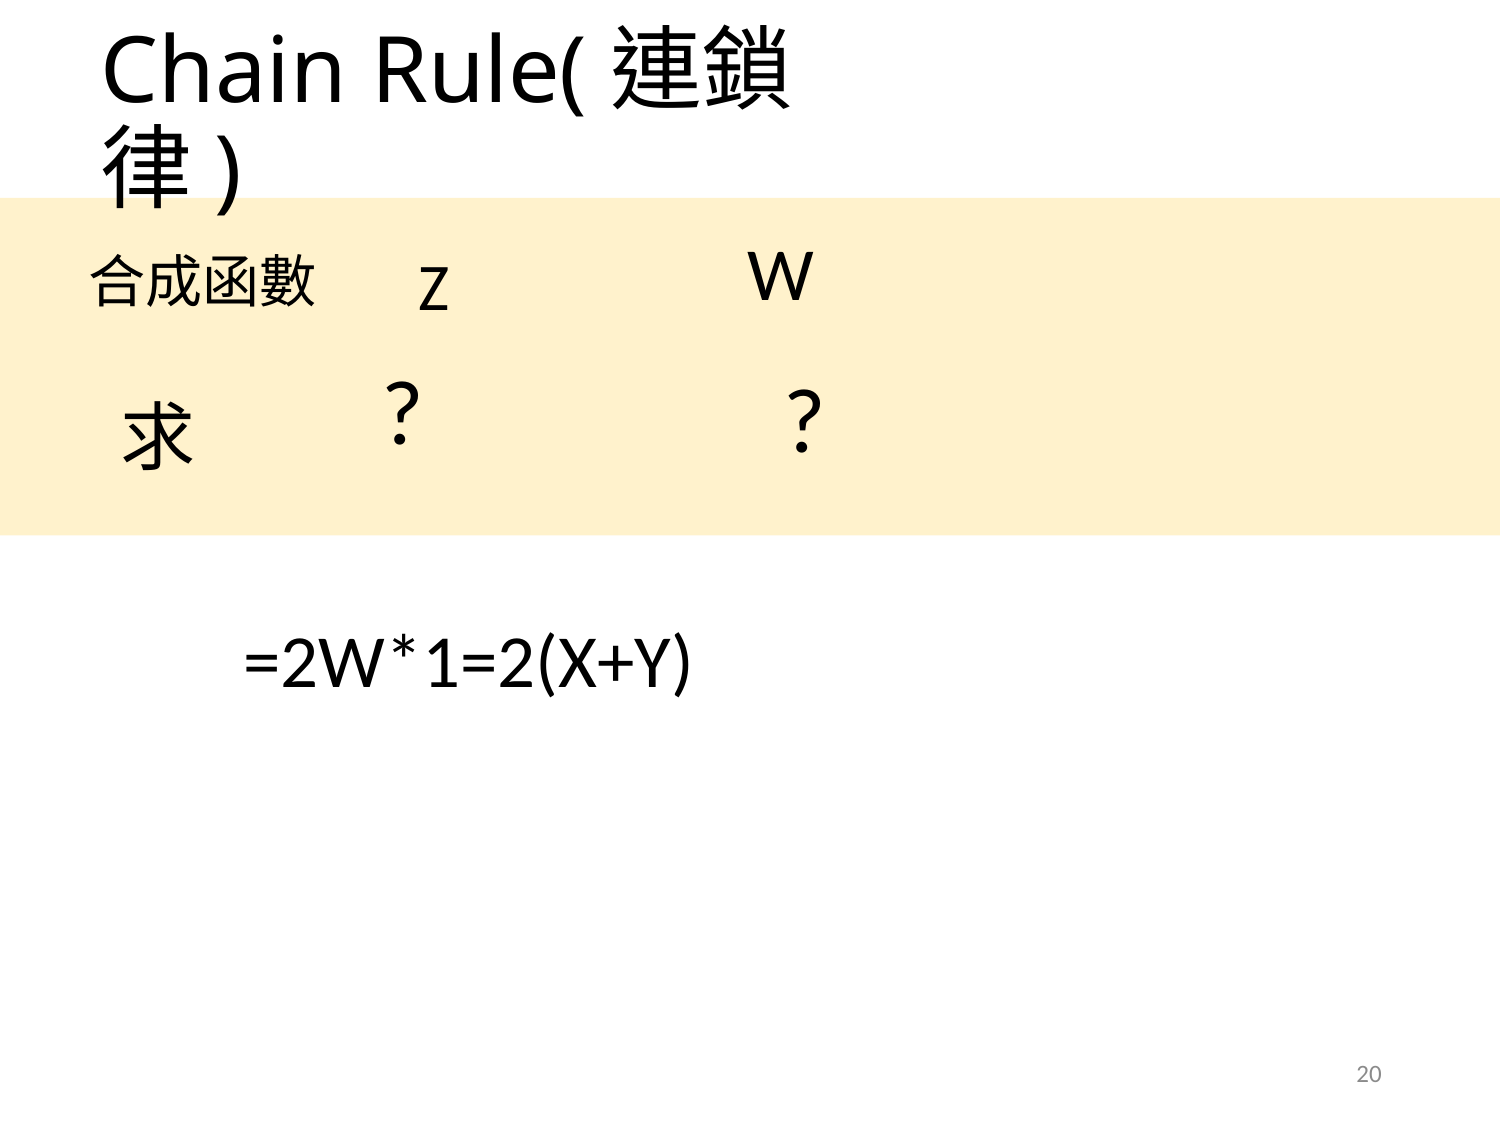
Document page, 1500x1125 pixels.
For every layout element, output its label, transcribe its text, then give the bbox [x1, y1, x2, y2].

text_box [0, 197, 1500, 536]
list 合成函數 [73, 245, 349, 323]
title Chain Rule(連鎖律) [85, 47, 863, 198]
slide_number 20 [1059, 1042, 1397, 1103]
text_box 求 [105, 382, 211, 487]
